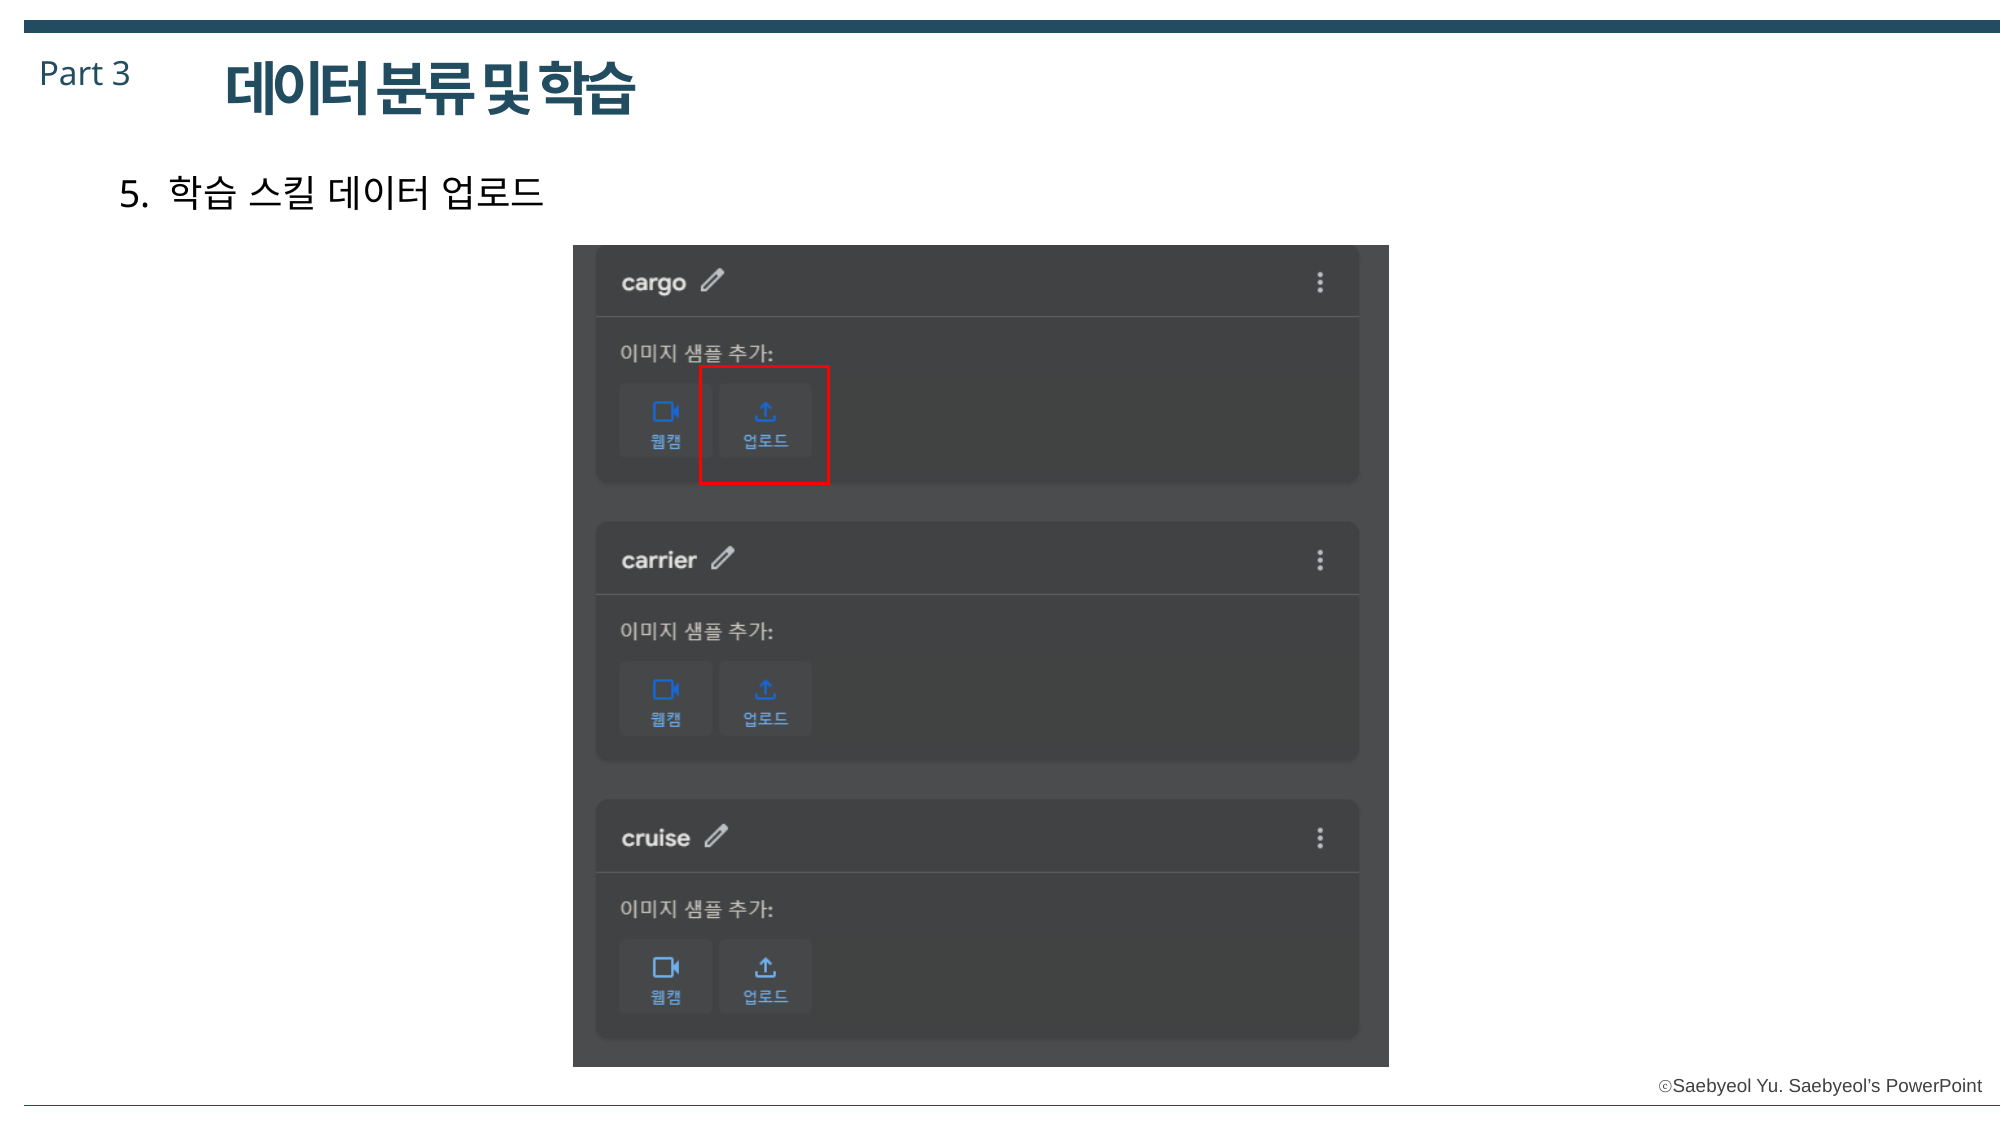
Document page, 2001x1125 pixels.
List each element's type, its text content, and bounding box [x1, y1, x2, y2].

text_box Part 3 [24, 44, 147, 100]
text_box 데이터 분류 및 학습 [209, 44, 654, 130]
text_box 5. 학습 스킬 데이터 업로드 [103, 162, 561, 223]
picture [573, 245, 1389, 1067]
